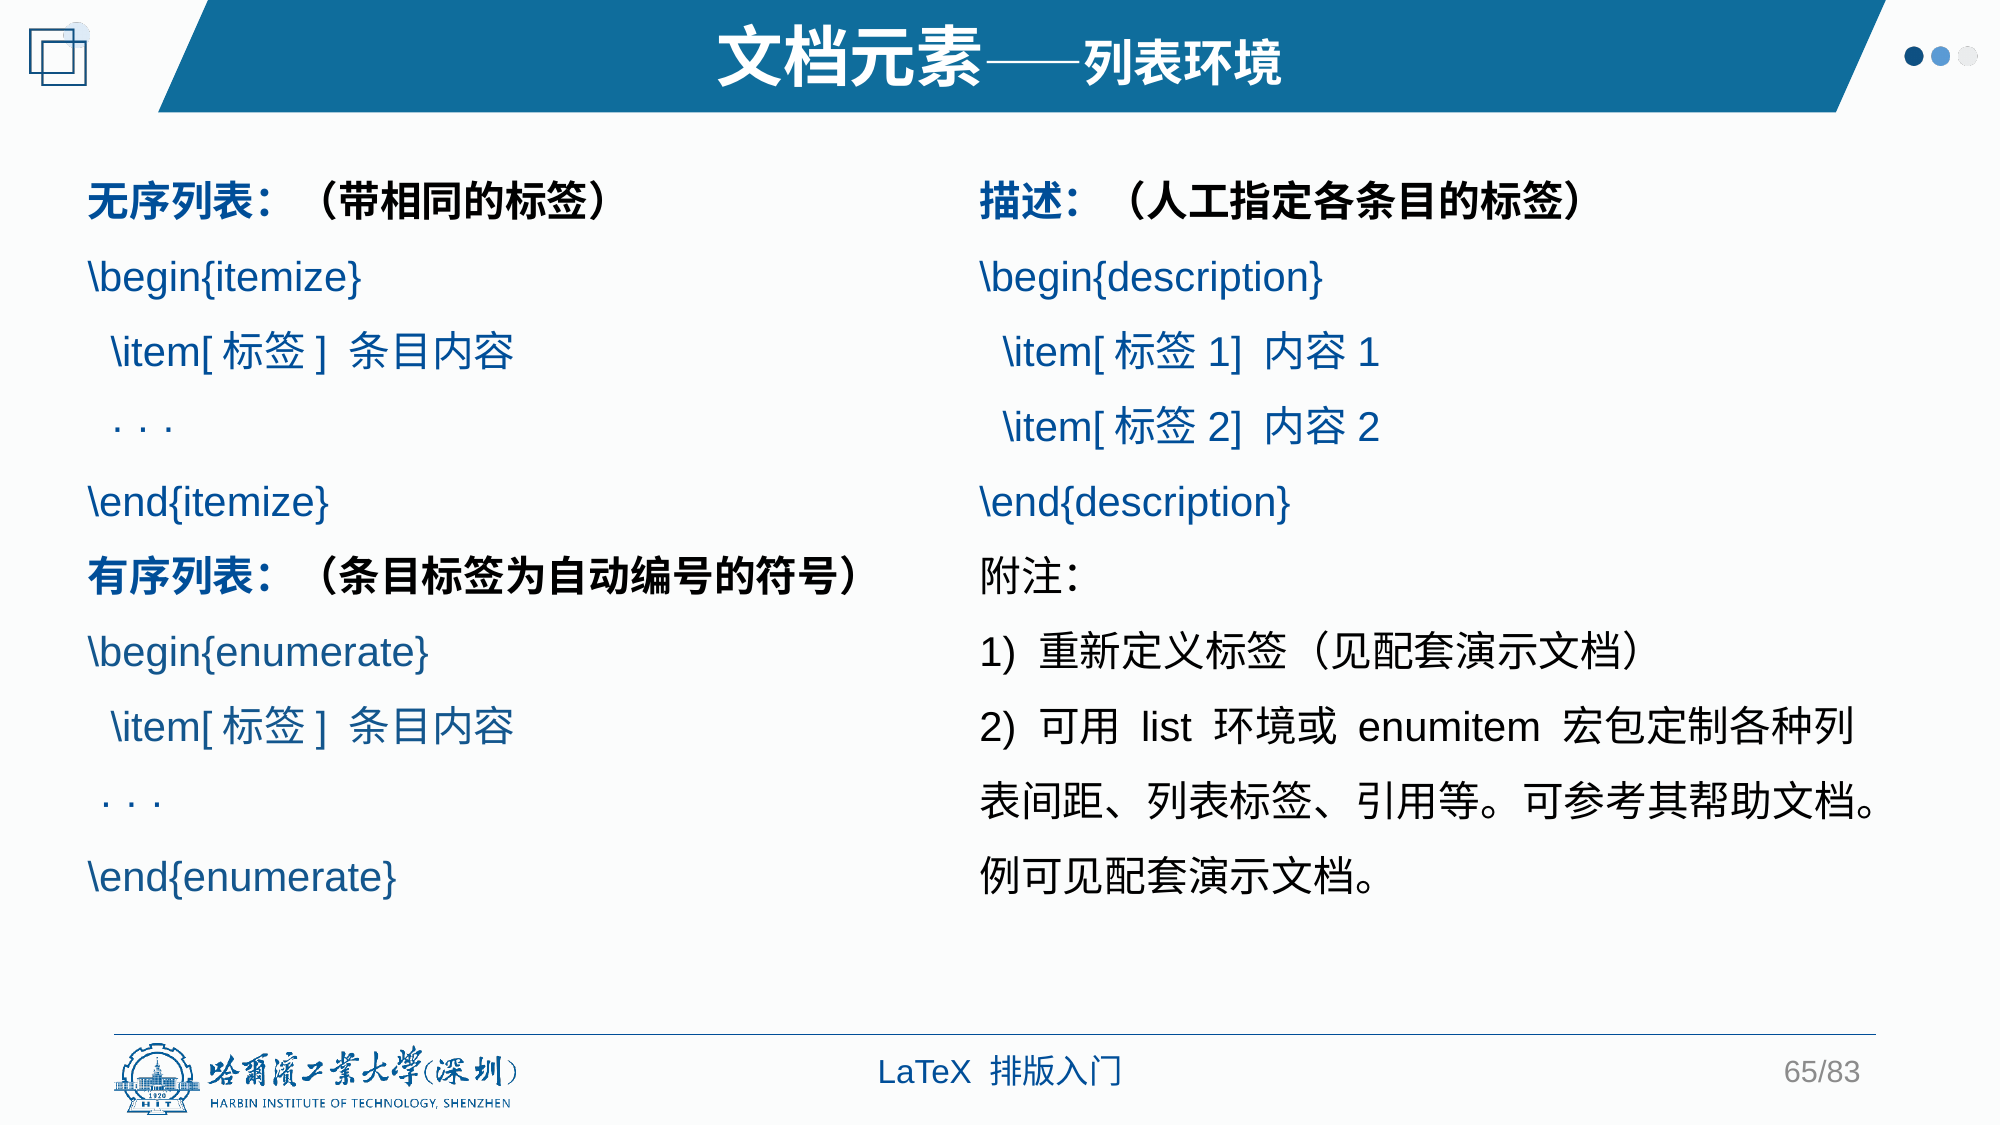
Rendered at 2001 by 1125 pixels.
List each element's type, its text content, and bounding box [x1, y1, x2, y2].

picture [0, 0, 119, 110]
slide_number 65/83 [1432, 1044, 1876, 1097]
picture [1881, 15, 2000, 97]
text_box 文档元素——列表环境 [291, 7, 1709, 103]
text_box 无序列表：（带相同的标签） \begin{itemize} \item[标签] 条目内容 · · · \end{itemize} 有序列表：（条目标签为自动编号的符号） \begin{enumerate} \item[标签] 条目内容 · · · \end{enumerate} 描述：（人工指定各条目的标签） \begin{description} \item[标签1] 内容1 \item[标签2] 内容2 \end{description} 附注： 1) 重新定义标签（见配套演示文档） 2) 可用 list 环境或 enumitem 宏包定制各种列表间距、列表标签、引用等。可参考其帮助文档。例可见配套演示文档。 [72, 142, 1886, 1034]
picture [114, 1043, 516, 1115]
